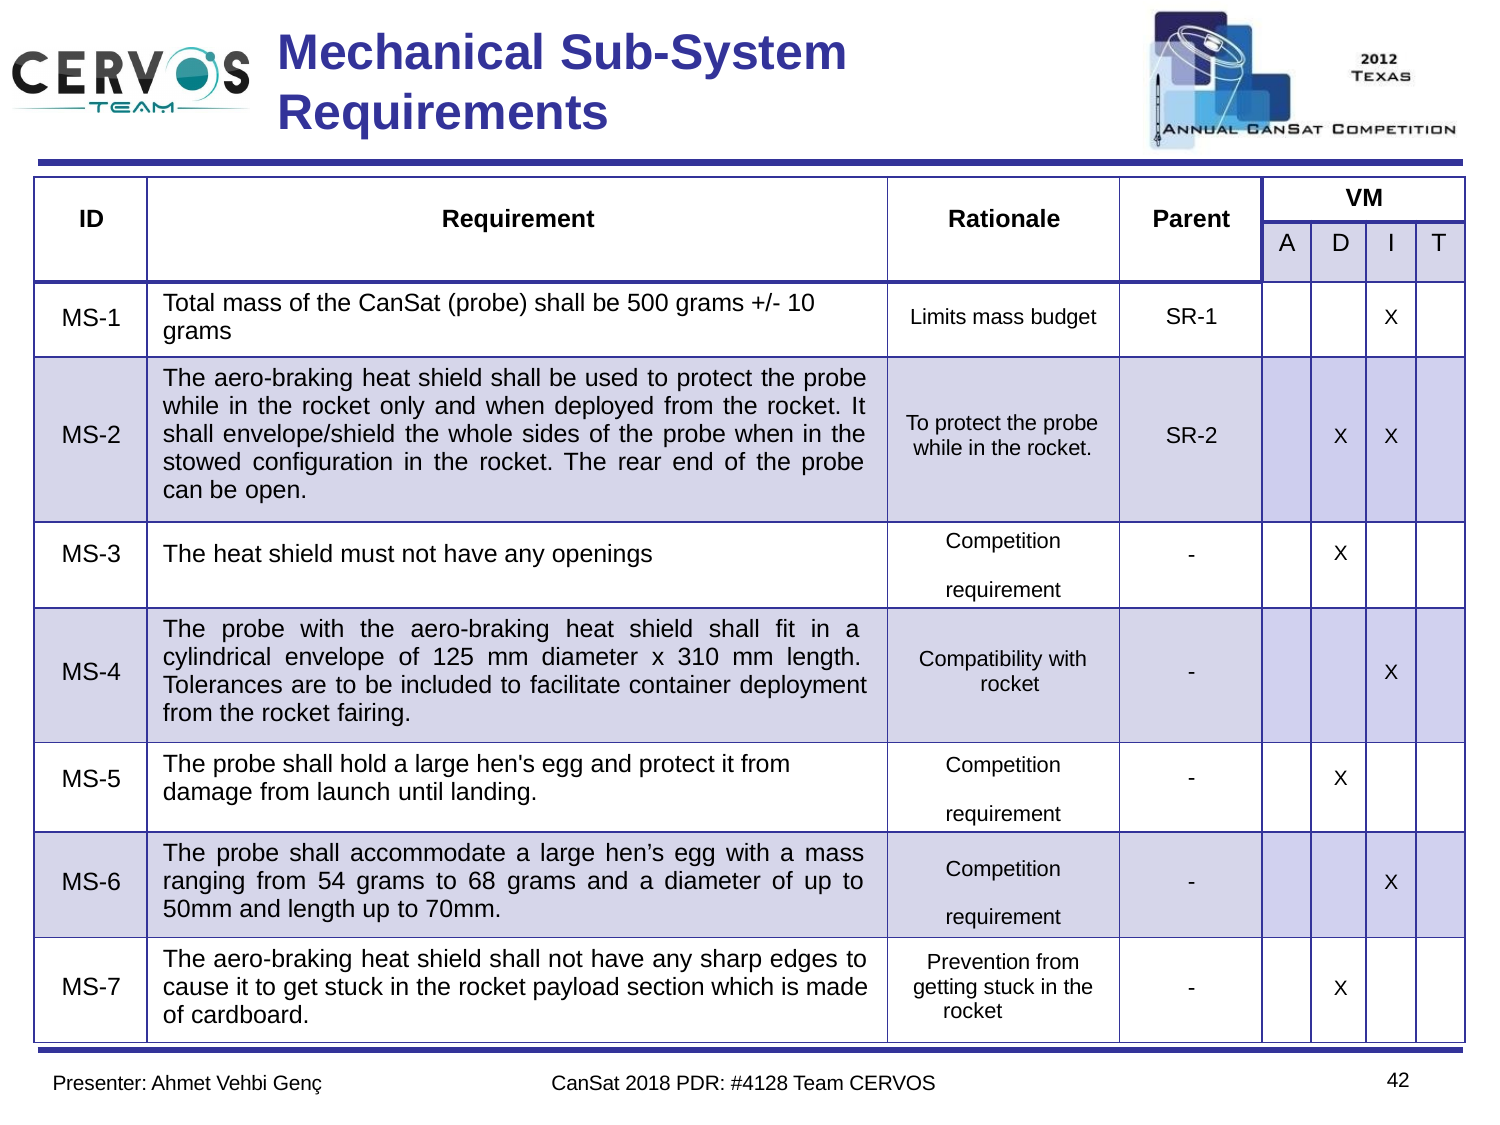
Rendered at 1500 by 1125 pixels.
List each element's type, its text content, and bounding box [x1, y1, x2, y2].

table_cell X [1312, 358, 1365, 521]
table_cell The probe shall accommodate a large hen’s egg with a mass ranging from 54 grams to 68 grams and a diameter of up to 50mm and length up to 70mm. [148, 833, 887, 937]
table_cell MS-4 [35, 609, 146, 742]
table_cell MS-3 [35, 523, 146, 607]
table_cell [1312, 609, 1365, 742]
title Mechanical Sub-System Requirements [275, 17, 852, 176]
table_cell [1312, 833, 1365, 937]
table_cell Competition requirement [888, 523, 1119, 607]
table_cell - [1120, 743, 1261, 831]
table_cell The aero-braking heat shield shall be used to protect the probe while in the rocket only and when deployed from the rocket. It shall envelope/shield the whole sides of the probe when in the stowed configuration in the rocket. The rear end of the probe can be open. [148, 358, 887, 521]
table_cell MS-6 [35, 833, 146, 937]
text_box [1142, 1, 1458, 156]
table_cell [1417, 609, 1464, 742]
table_cell MS-5 [35, 743, 146, 831]
table_cell Competition requirement [888, 743, 1119, 831]
table_cell - [1120, 833, 1261, 937]
table_cell Limits mass budget [888, 284, 1119, 356]
table_header Parent [1120, 178, 1260, 280]
table_cell I [1367, 224, 1415, 281]
table_cell MS-7 [35, 938, 146, 1042]
table_cell [1263, 358, 1310, 521]
table_cell - [1120, 938, 1261, 1042]
table_cell [1367, 523, 1415, 607]
table_cell MS-1 [35, 284, 146, 356]
table_cell The aero-braking heat shield shall not have any sharp edges to cause it to get stuck in the rocket payload section which is made of cardboard. [148, 938, 887, 1042]
table_cell [1417, 523, 1464, 607]
table_cell X [1367, 358, 1415, 521]
table_cell - [1120, 523, 1261, 607]
table_header VM [1264, 178, 1464, 220]
table_header Requirement [148, 178, 887, 280]
table_cell - [1120, 609, 1261, 742]
table_cell [1263, 938, 1310, 1042]
table_cell [1263, 743, 1310, 831]
table_cell [1312, 283, 1365, 356]
table_cell [1417, 833, 1464, 937]
table_cell [1417, 283, 1464, 356]
table_cell A [1264, 224, 1310, 281]
table_cell MS-2 [35, 358, 146, 521]
table_header ID [35, 178, 146, 280]
text_box Presenter: Ahmet Vehbi Genç [50, 1069, 330, 1095]
table_cell To protect the probe while in the rocket. [888, 358, 1119, 521]
table_cell X [1312, 938, 1365, 1042]
table_cell T [1417, 224, 1464, 281]
table_cell D [1312, 224, 1365, 281]
table_cell [1263, 609, 1310, 742]
table_cell [1263, 283, 1310, 356]
table_cell SR-2 [1120, 358, 1261, 521]
text_box [12, 12, 251, 157]
table_cell X [1312, 523, 1365, 607]
table_cell [1367, 938, 1415, 1042]
table_cell [1417, 938, 1464, 1042]
table_cell Prevention from getting stuck in the rocket [888, 938, 1119, 1042]
table_cell Compatibility with rocket [888, 609, 1119, 742]
table_cell Competition requirement [888, 833, 1119, 937]
table_cell X [1367, 283, 1415, 356]
table_cell X [1312, 743, 1365, 831]
table_cell [1263, 523, 1310, 607]
table_cell SR-1 [1120, 284, 1261, 356]
table_header Rationale [888, 178, 1119, 280]
table_cell [1367, 743, 1415, 831]
text_box [1337, 37, 1426, 101]
table_cell Total mass of the CanSat (probe) shall be 500 grams +/- 10 grams [148, 284, 887, 356]
table_cell X [1367, 609, 1415, 742]
table_cell X [1367, 833, 1415, 937]
table_cell The heat shield must not have any openings [148, 523, 887, 607]
table_cell [1417, 358, 1464, 521]
text_box [12, 47, 250, 113]
slide_number 41 [1369, 1066, 1415, 1125]
table_cell [1417, 743, 1464, 831]
table_cell The probe shall hold a large hen's egg and protect it from damage from launch until landing. [148, 743, 887, 831]
table_cell The probe with the aero-braking heat shield shall fit in a cylindrical envelope of 125 mm diameter x 310 mm length. Tolerances are to be included to facilitate container deployment from the rocket fairing. [148, 609, 887, 742]
table_cell [1263, 833, 1310, 937]
footer CanSat 2018 PDR: #4128 Team CERVOS [549, 1069, 951, 1125]
